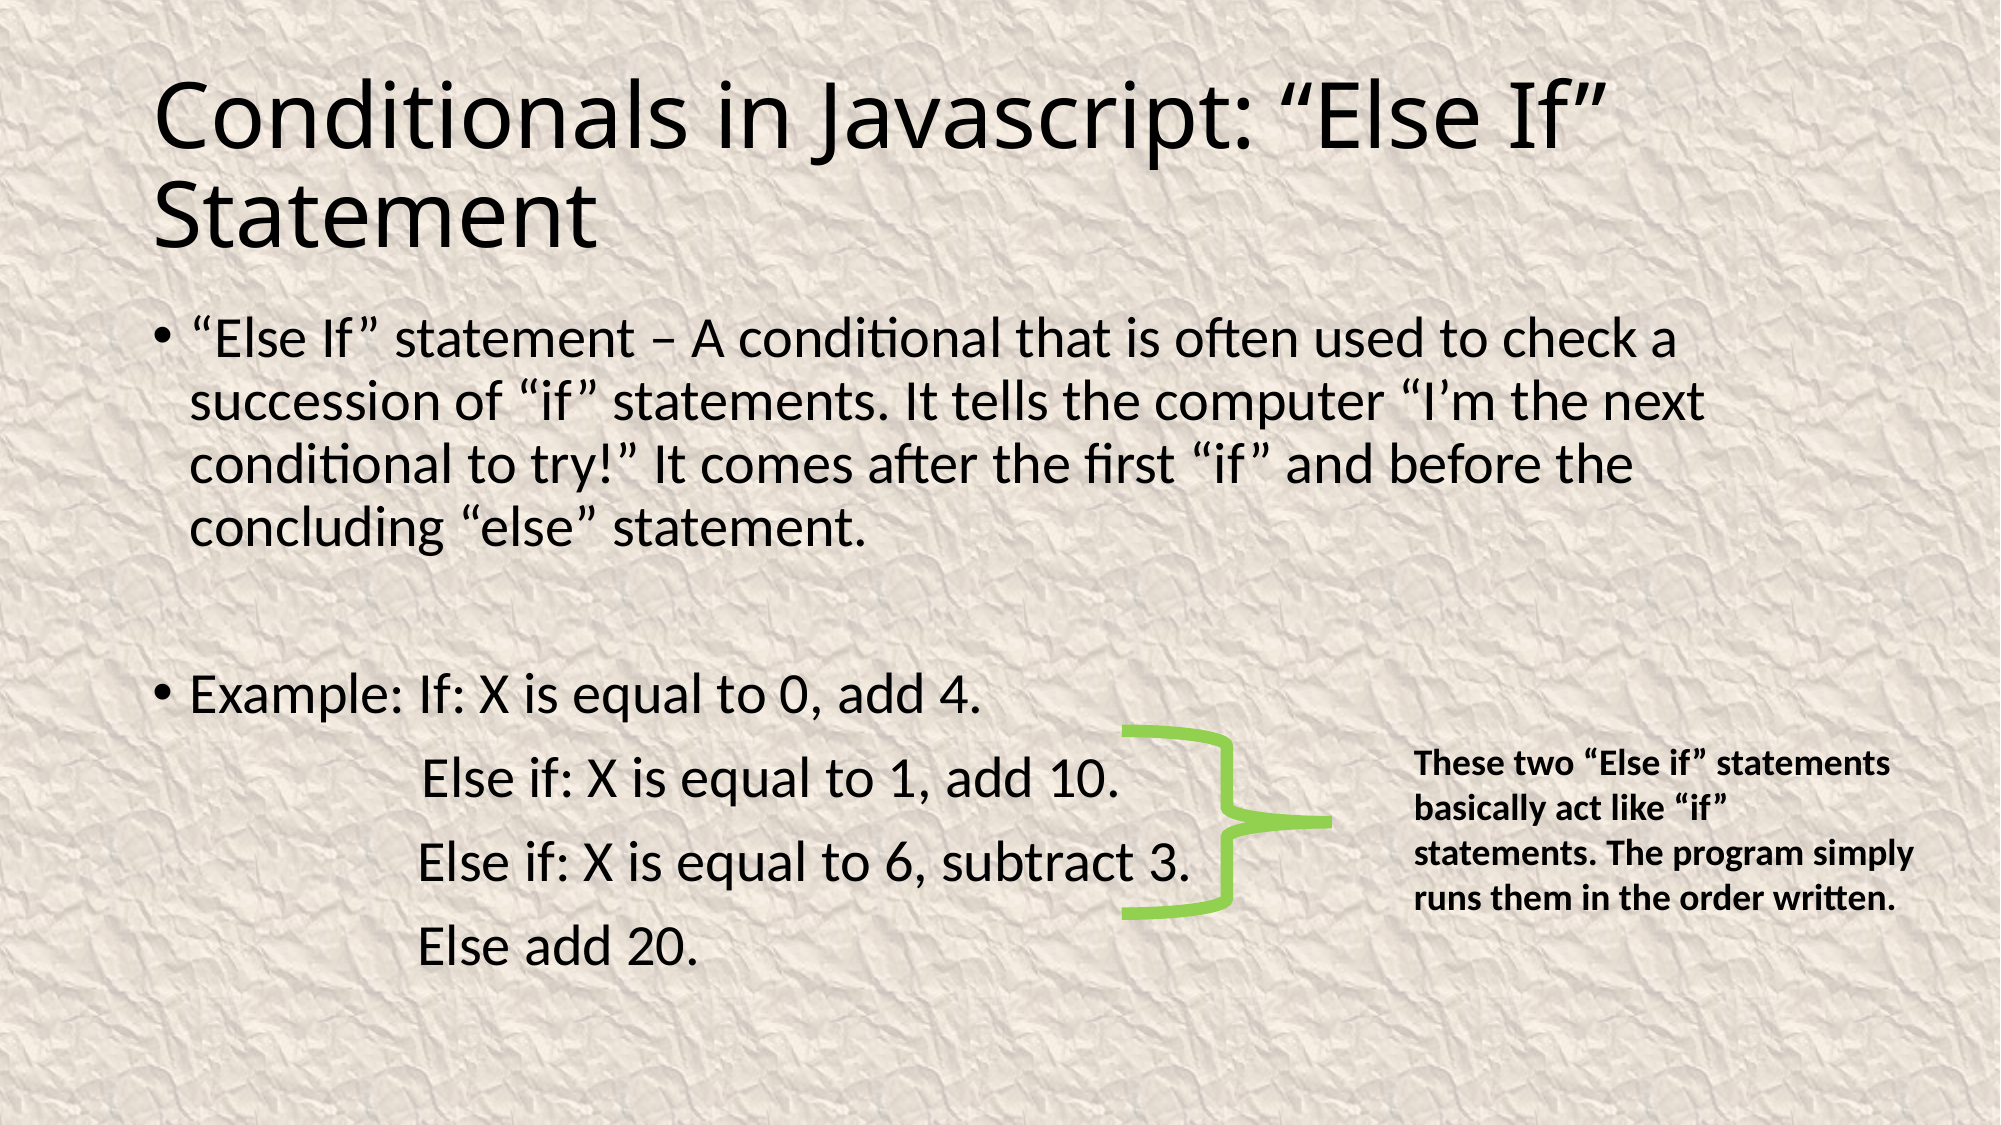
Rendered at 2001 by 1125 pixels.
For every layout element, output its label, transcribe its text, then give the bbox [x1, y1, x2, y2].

title Conditionals in Javascript: “Else If” Statement [137, 59, 1863, 278]
text_box [1121, 730, 1332, 915]
text_box These two “Else if” statements basically act like “if” statements. The program simply runs them in the order written. [1398, 730, 1930, 926]
list “Else If” statement – A conditional that is often used to check a succession of “if” statements. It tells the computer “I’m the next conditional to try!” It comes after the first “if” and before the concluding “else” statement. Example: If: X is equal to 0, add 4. Else if: X is equal to 1, add 10. Else if: X is equal to 6, subtract 3. Else add 20. [137, 299, 1863, 1014]
